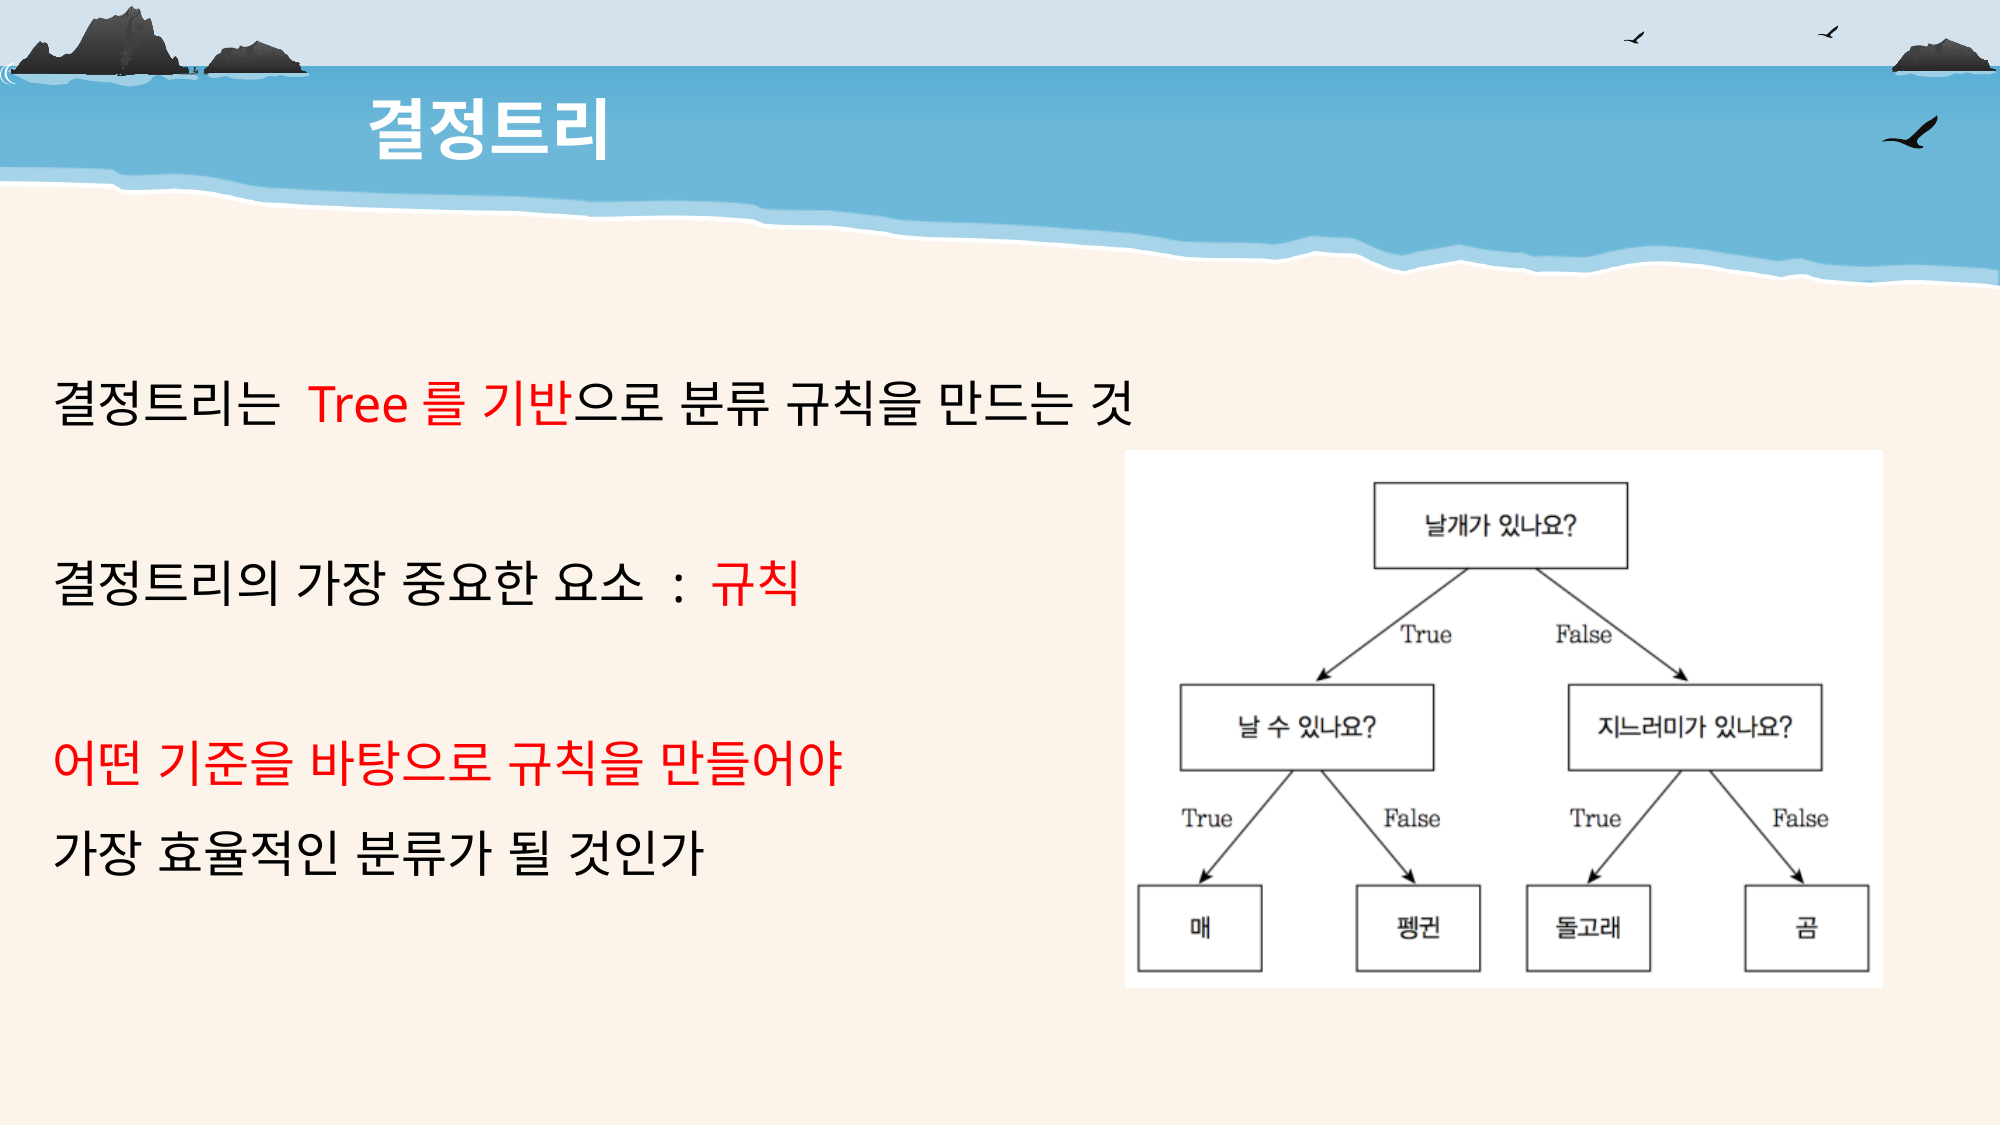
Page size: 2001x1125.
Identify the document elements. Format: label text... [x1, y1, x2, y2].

text_box 결정트리는 Tree를 기반으로 분류 규칙을 만드는 것 결정트리의 가장 중요한 요소 : 규칙 어떤 기준을 바탕으로 규칙을 만들어야 가장 효율적인 분류가 될 것인가 [37, 335, 1944, 891]
picture [1125, 450, 1883, 988]
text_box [0, 0, 2000, 317]
